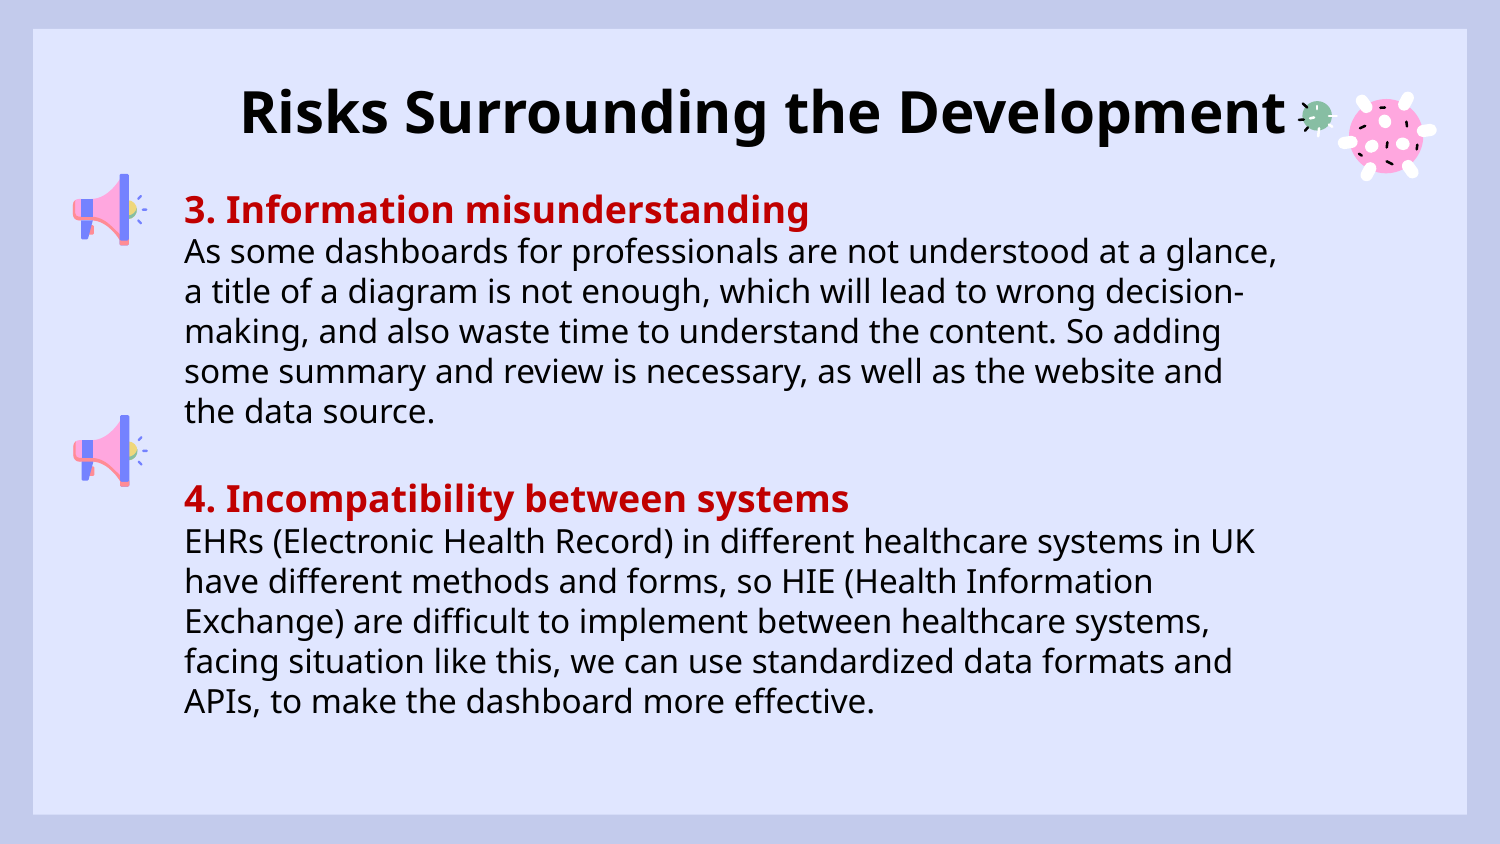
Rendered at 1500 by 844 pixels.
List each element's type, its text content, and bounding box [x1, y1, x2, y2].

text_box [72, 173, 149, 246]
text_box 3. Information misunderstanding As some dashboards for professionals are not understood at a glance, a title of a diagram is not enough, which will lead to wrong decision-making, and also waste time to understand the content. So adding some summary and review is necessary, as well as the website and the data source. 4. Incompatibility between systems EHRs (Electronic Health Record) in different healthcare systems in UK have different methods and forms, so HIE (Health Information Exchange) are difficult to implement between healthcare systems, facing situation like this, we can use standardized data formats and APIs, to make the dashboard more effective. [144, 178, 1299, 728]
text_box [1298, 91, 1438, 182]
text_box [73, 414, 149, 487]
title Risks Surrounding the Development [188, 60, 1338, 155]
